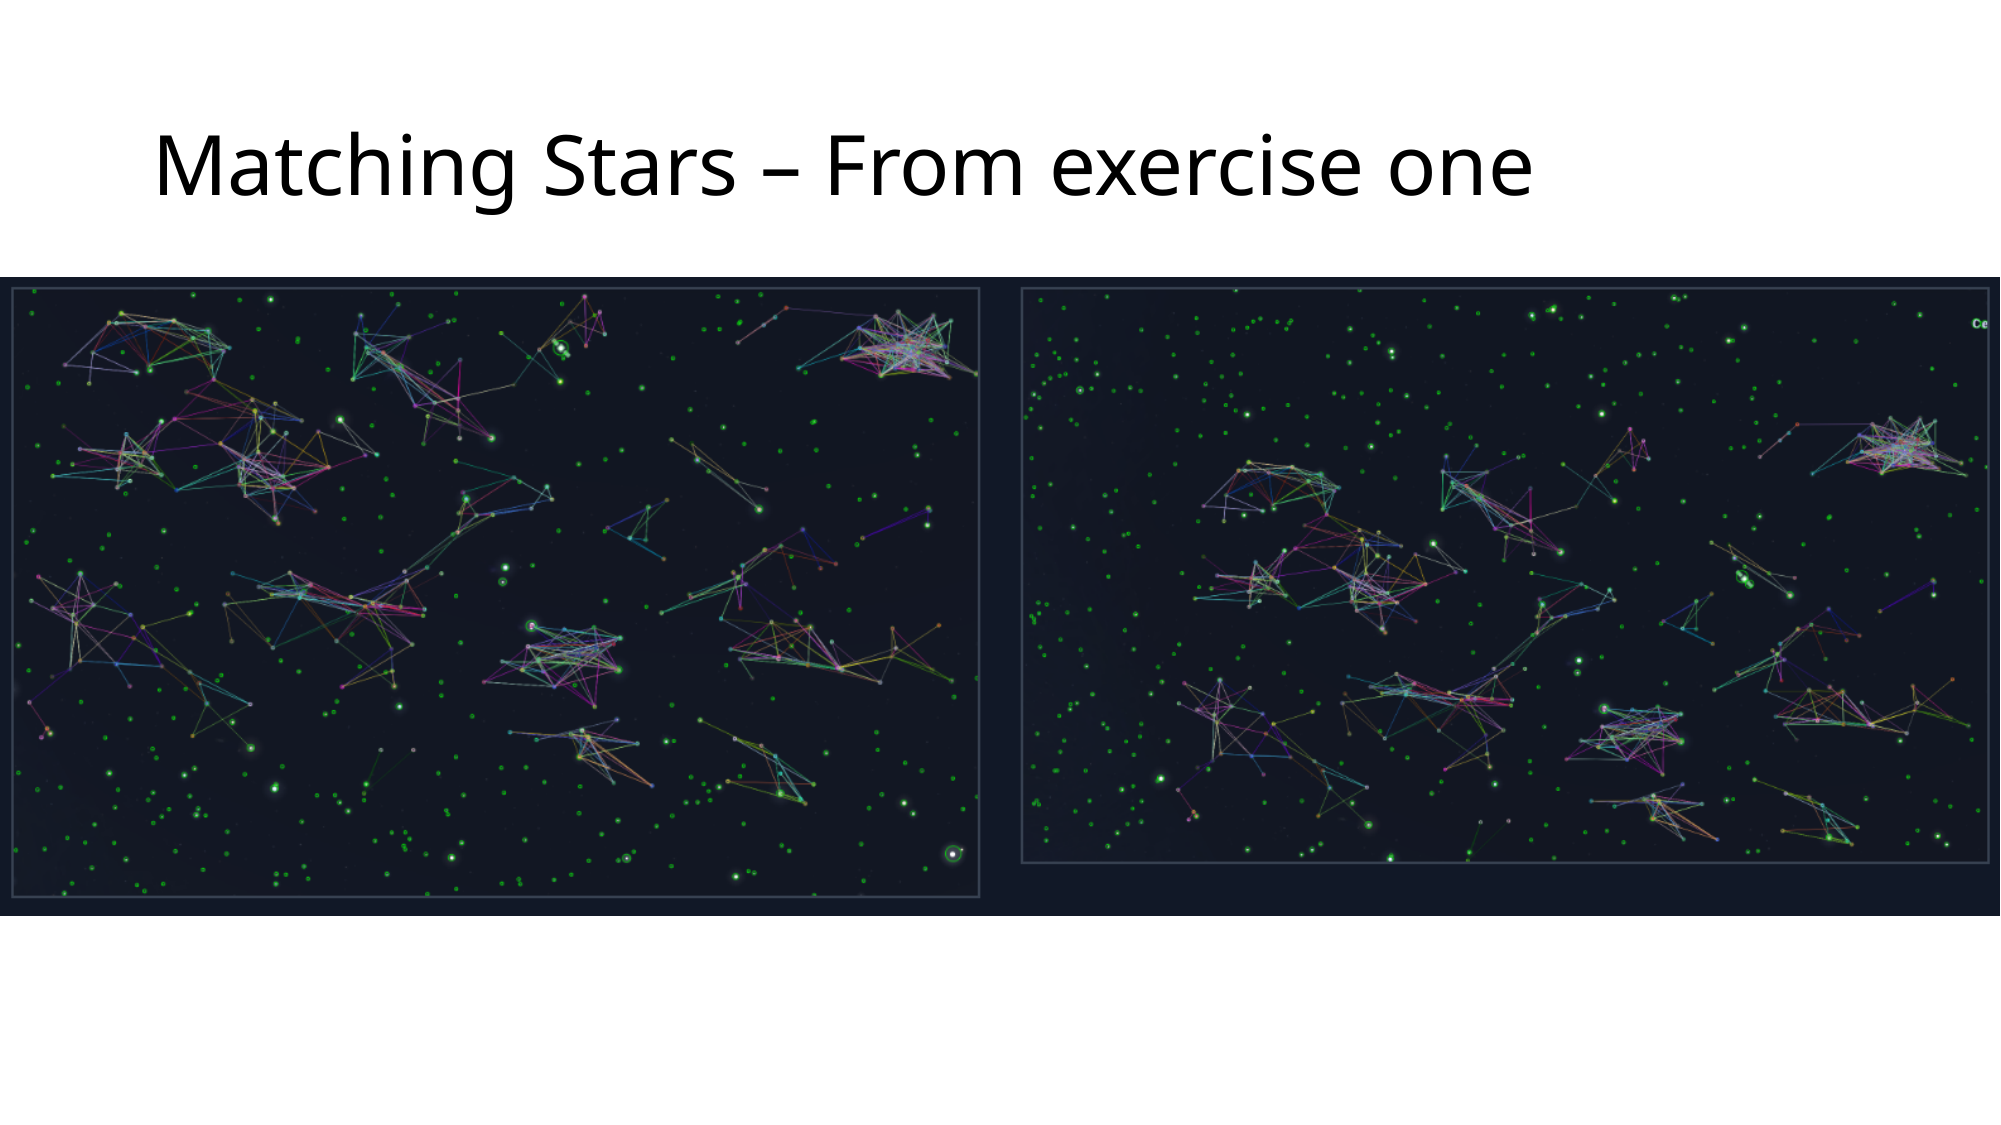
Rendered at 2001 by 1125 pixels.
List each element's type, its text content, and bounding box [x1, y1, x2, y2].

title Matching Stars – From exercise one [137, 59, 1863, 276]
picture [0, 276, 2000, 917]
